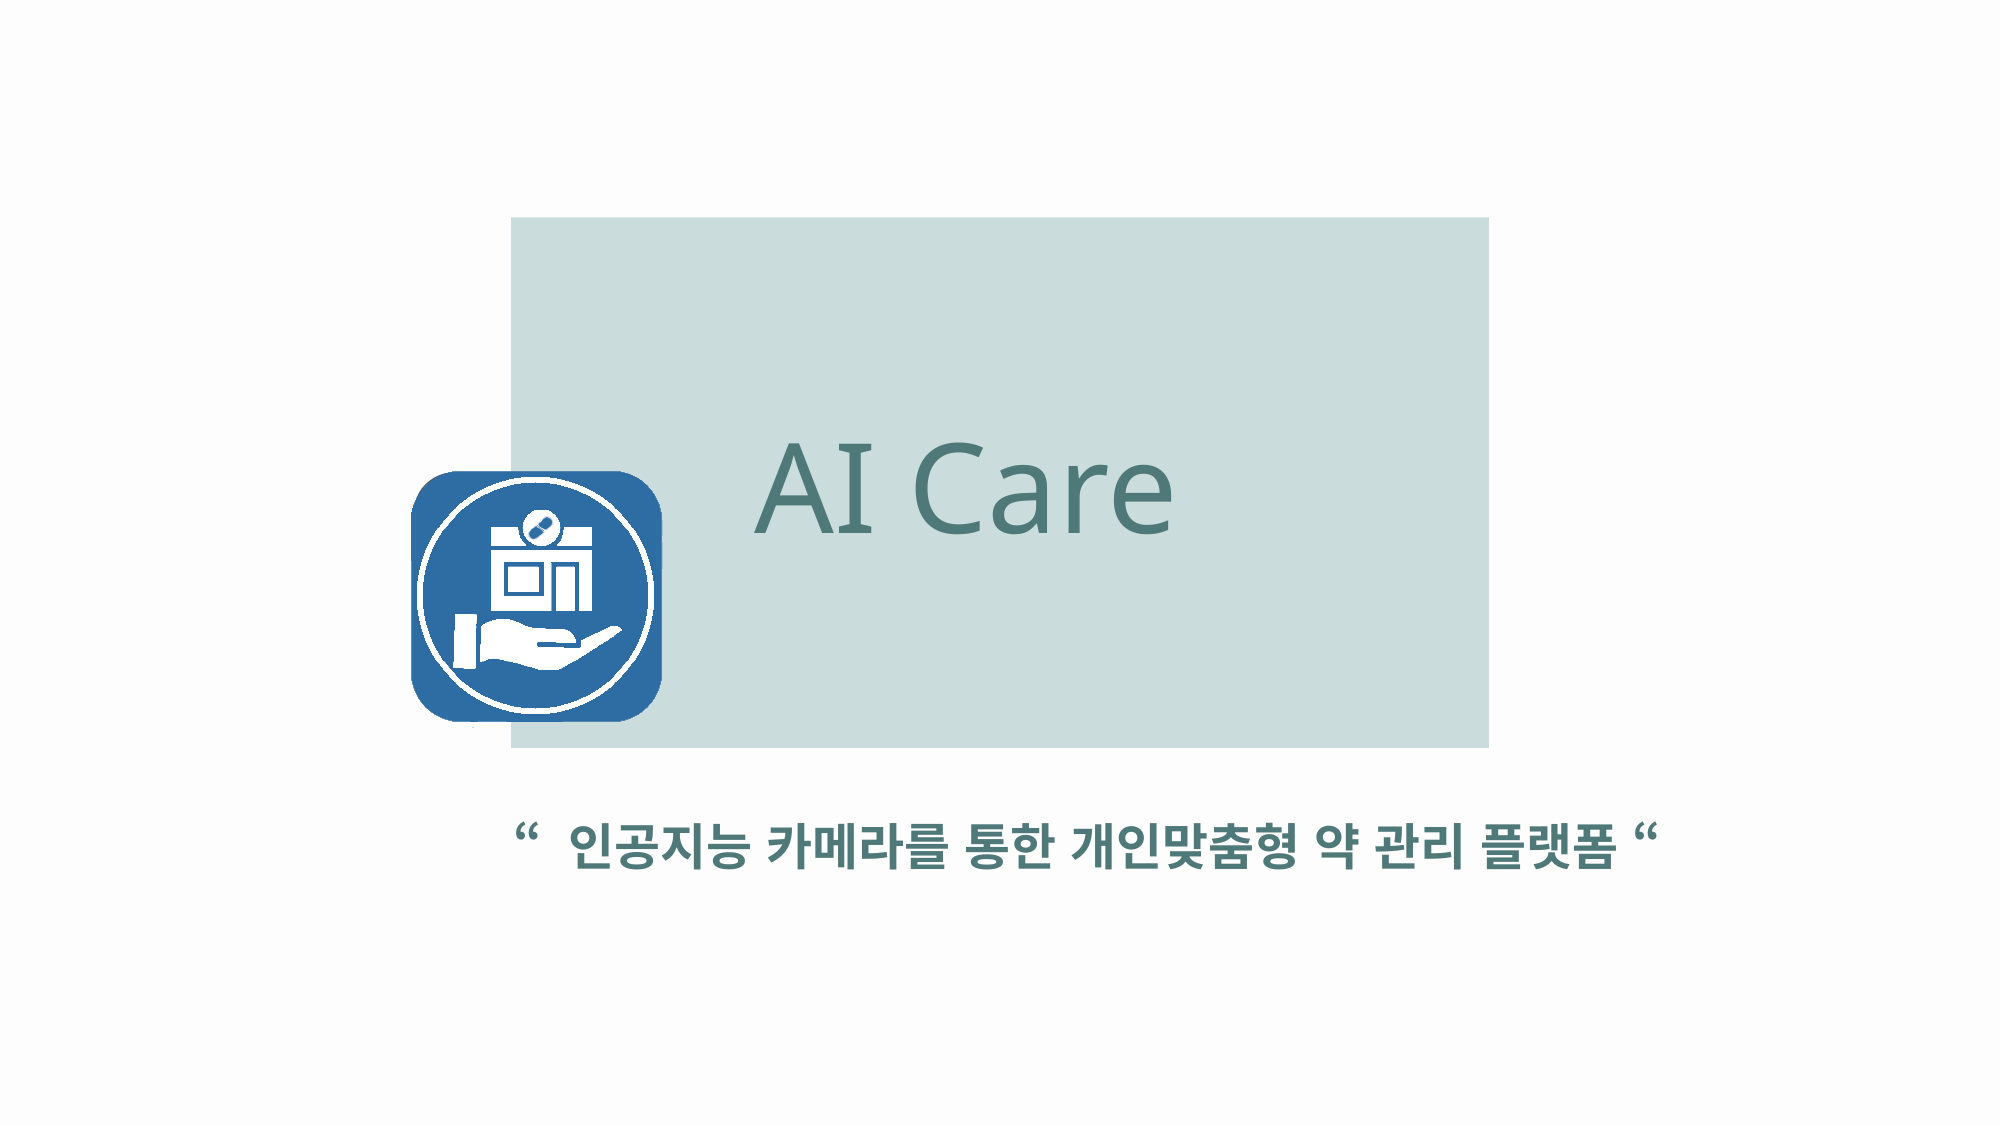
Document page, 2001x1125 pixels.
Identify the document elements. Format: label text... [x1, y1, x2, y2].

text_box AI Care [739, 393, 1260, 581]
text_box “ 인공지능 카메라를 통한 개인맞춤형 약 관리 플랫폼 “ [498, 771, 1736, 876]
picture [402, 462, 669, 728]
